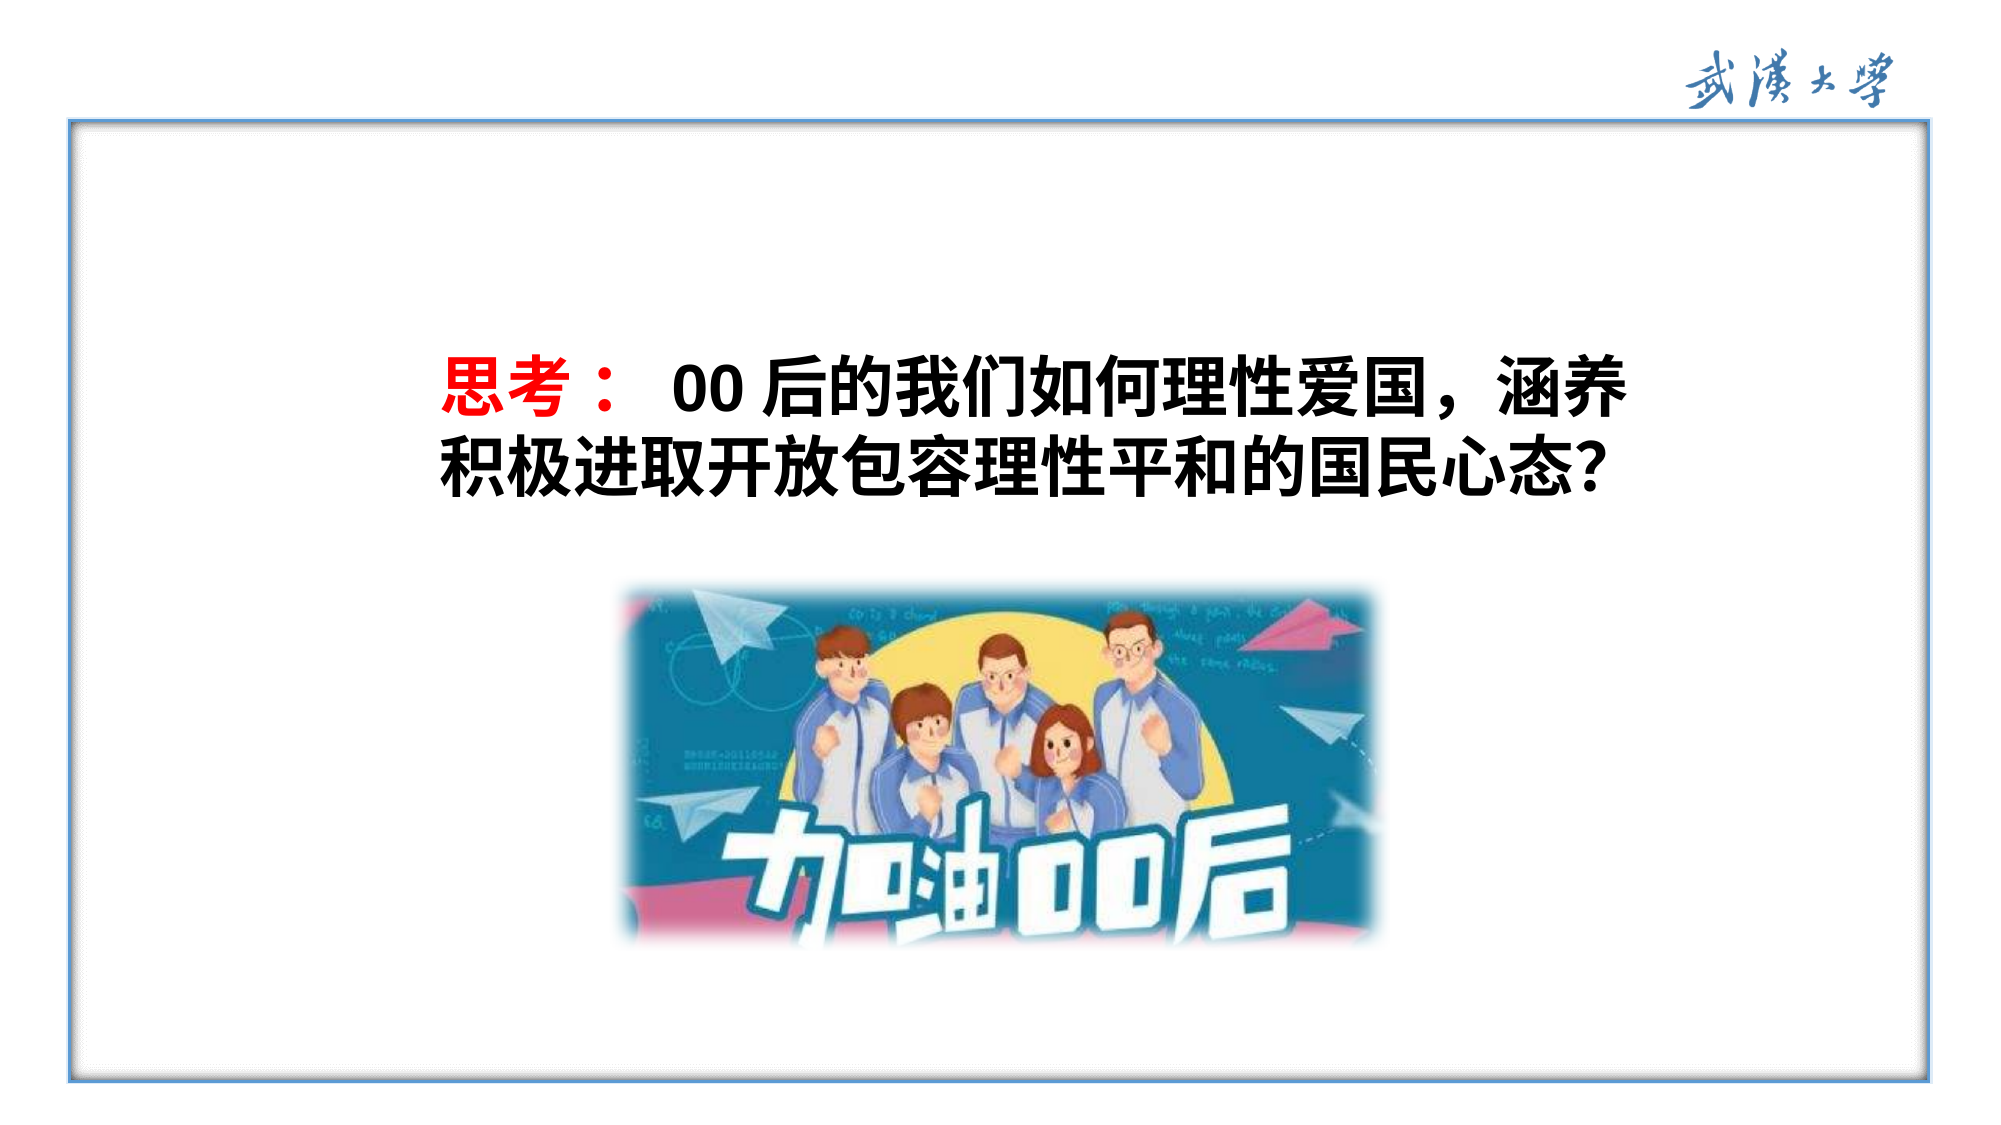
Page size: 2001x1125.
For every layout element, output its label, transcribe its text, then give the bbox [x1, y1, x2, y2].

text_box 思考 ：00后的我们如何理性爱国，涵养积极进取开放包容理性平和的国民心态？ [425, 337, 1675, 513]
picture [66, 117, 1933, 1084]
